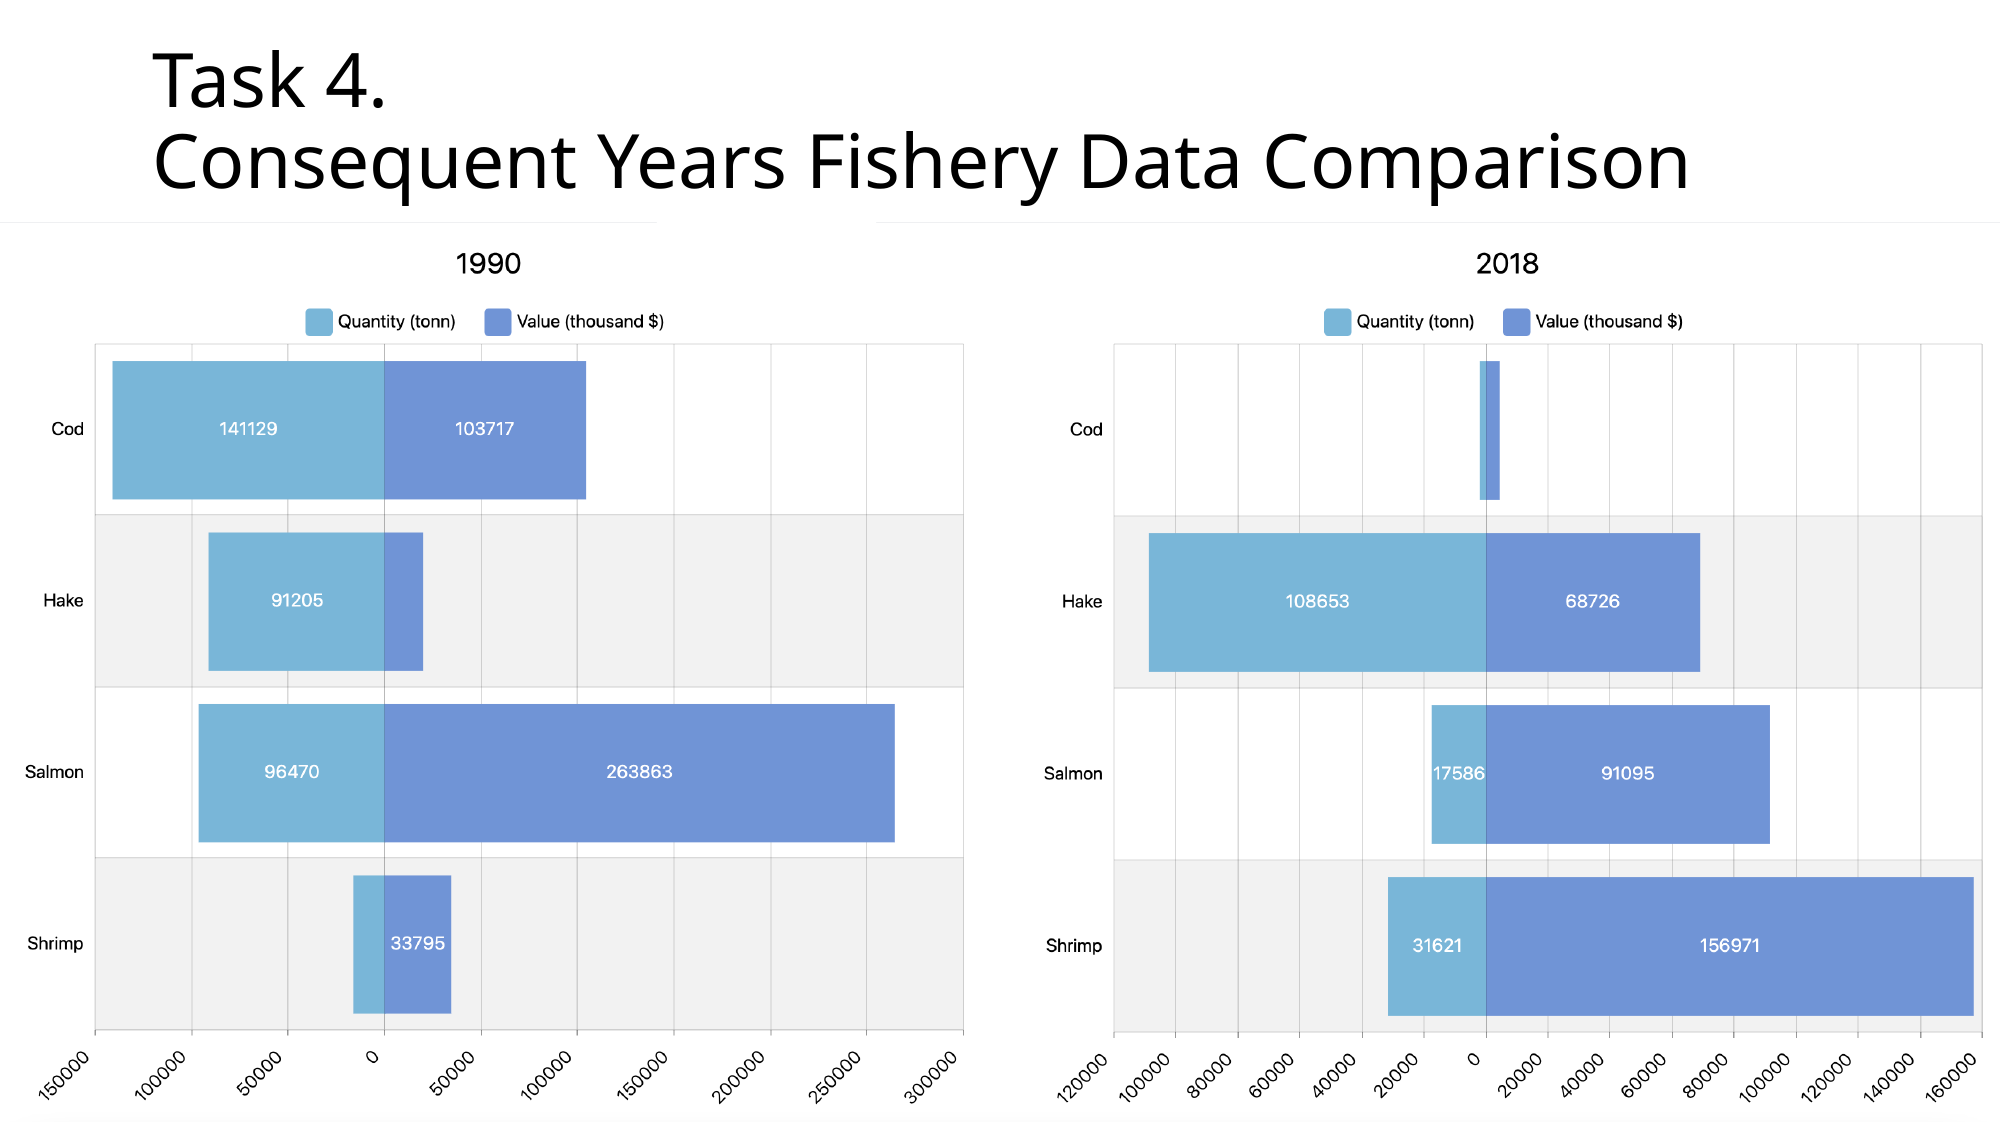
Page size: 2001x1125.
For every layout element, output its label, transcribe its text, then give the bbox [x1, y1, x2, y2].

picture [0, 222, 2000, 1123]
title Task 4. Consequent Years Fishery Data Comparison [137, 59, 1863, 222]
